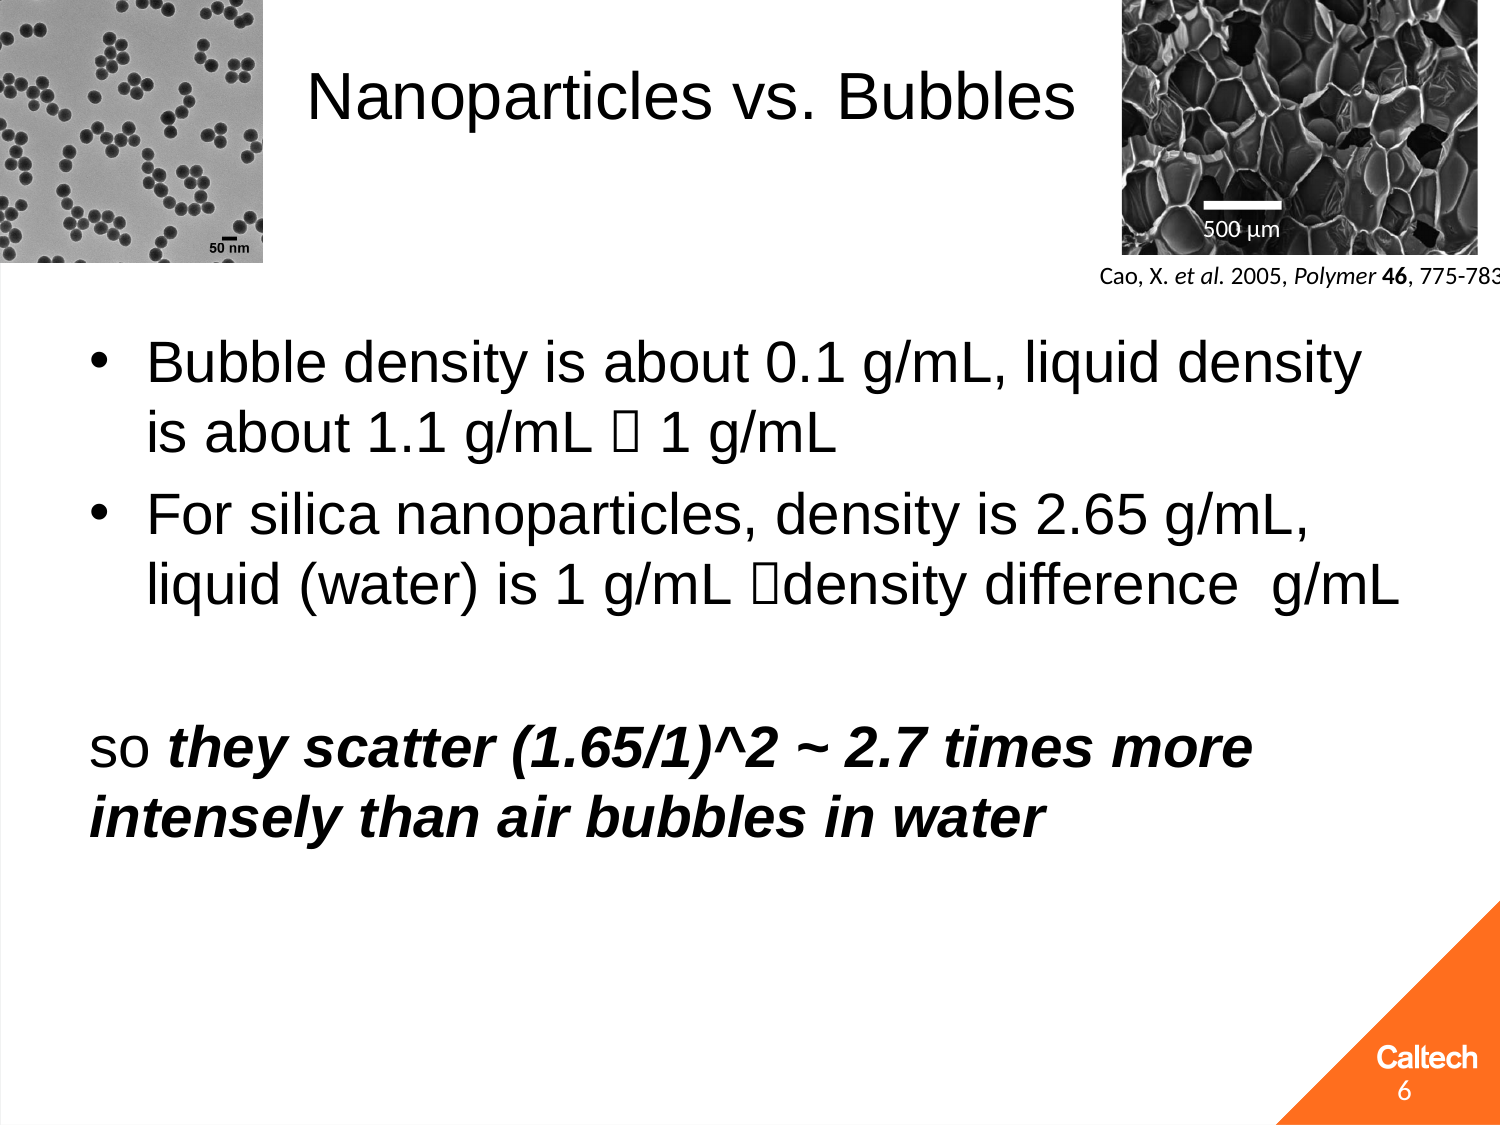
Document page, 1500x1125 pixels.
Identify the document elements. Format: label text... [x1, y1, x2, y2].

slide_number 6 [1382, 1063, 1500, 1124]
title Nanoparticles vs. Bubbles [267, 45, 1077, 233]
picture [0, 0, 1500, 1125]
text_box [1082, 0, 1500, 298]
